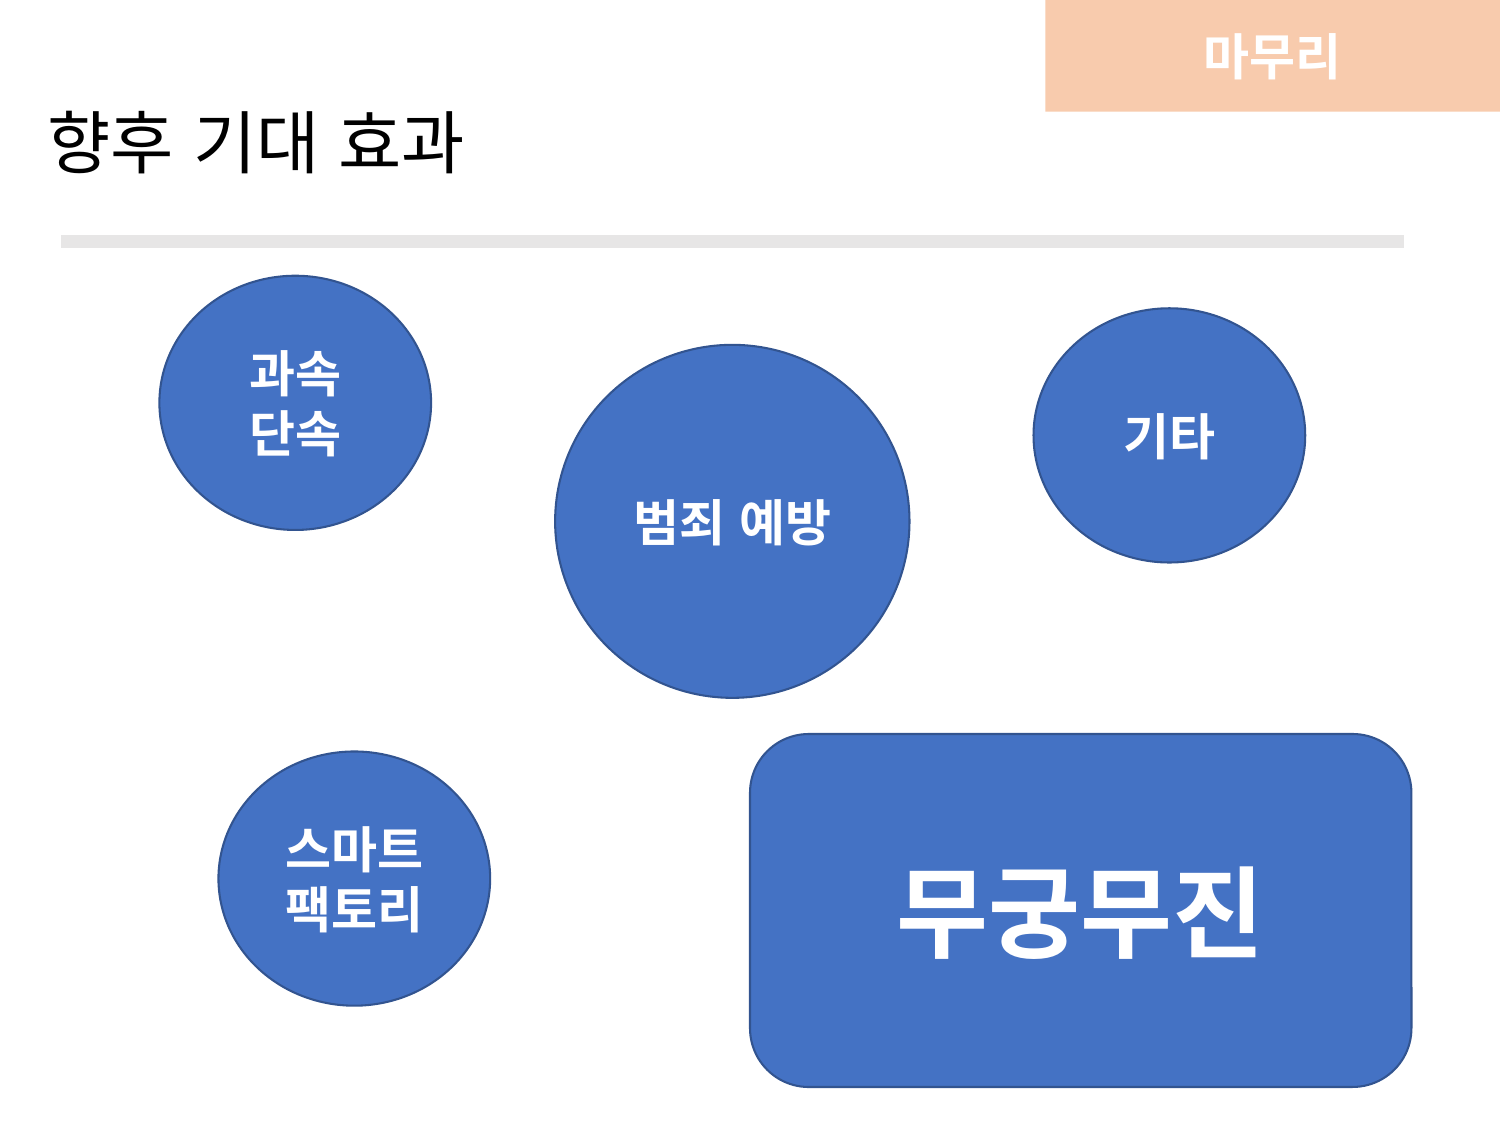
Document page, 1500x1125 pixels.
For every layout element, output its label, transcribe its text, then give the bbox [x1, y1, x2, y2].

text_box 기타 [1032, 307, 1307, 564]
text_box 스마트 팩토리 [217, 750, 492, 1007]
text_box 범죄 예방 [554, 343, 911, 699]
text_box 무궁무진 [748, 732, 1413, 1089]
text_box 향후 기대 효과 [32, 37, 1353, 256]
text_box [1353, 233, 1406, 250]
text_box 과속 단속 [158, 274, 433, 531]
text_box 마무리 [1044, 0, 1500, 113]
